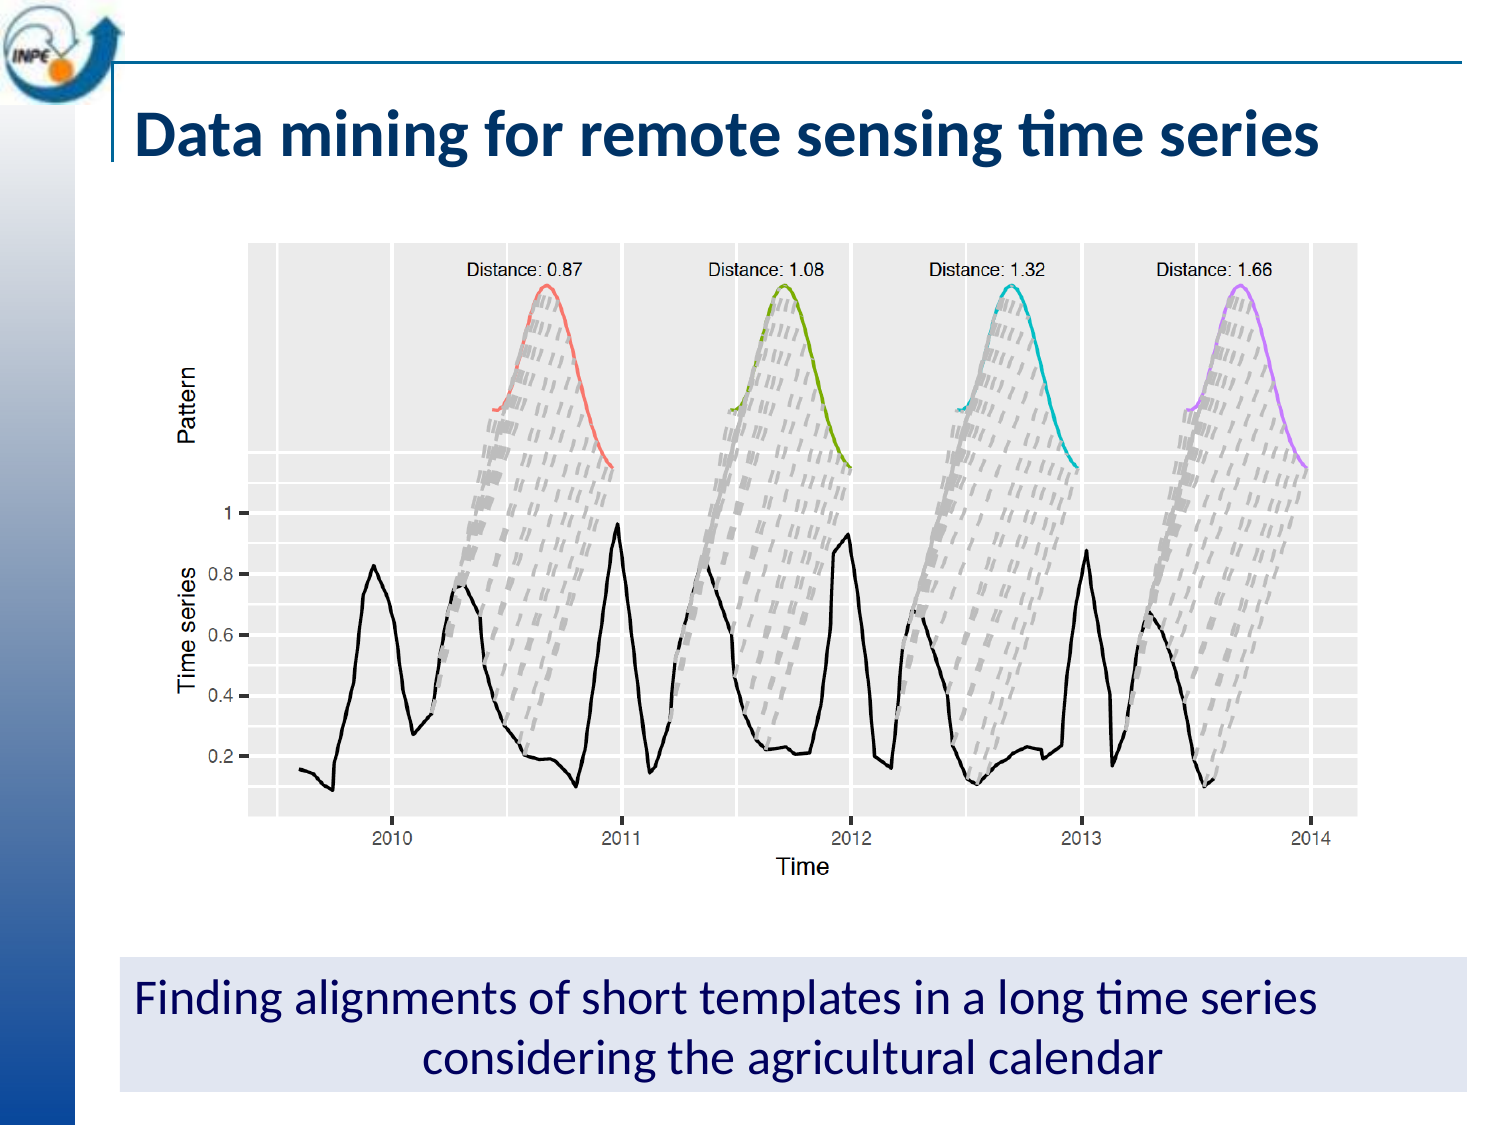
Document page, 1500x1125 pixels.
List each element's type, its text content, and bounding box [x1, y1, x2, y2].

picture [0, 0, 125, 105]
title Data mining for remote sensing time series [119, 66, 1458, 192]
picture [115, 65, 125, 105]
picture [112, 218, 1468, 879]
text_box Finding alignments of short templates in a long time series considering the agricultural calendar [119, 957, 1467, 1092]
